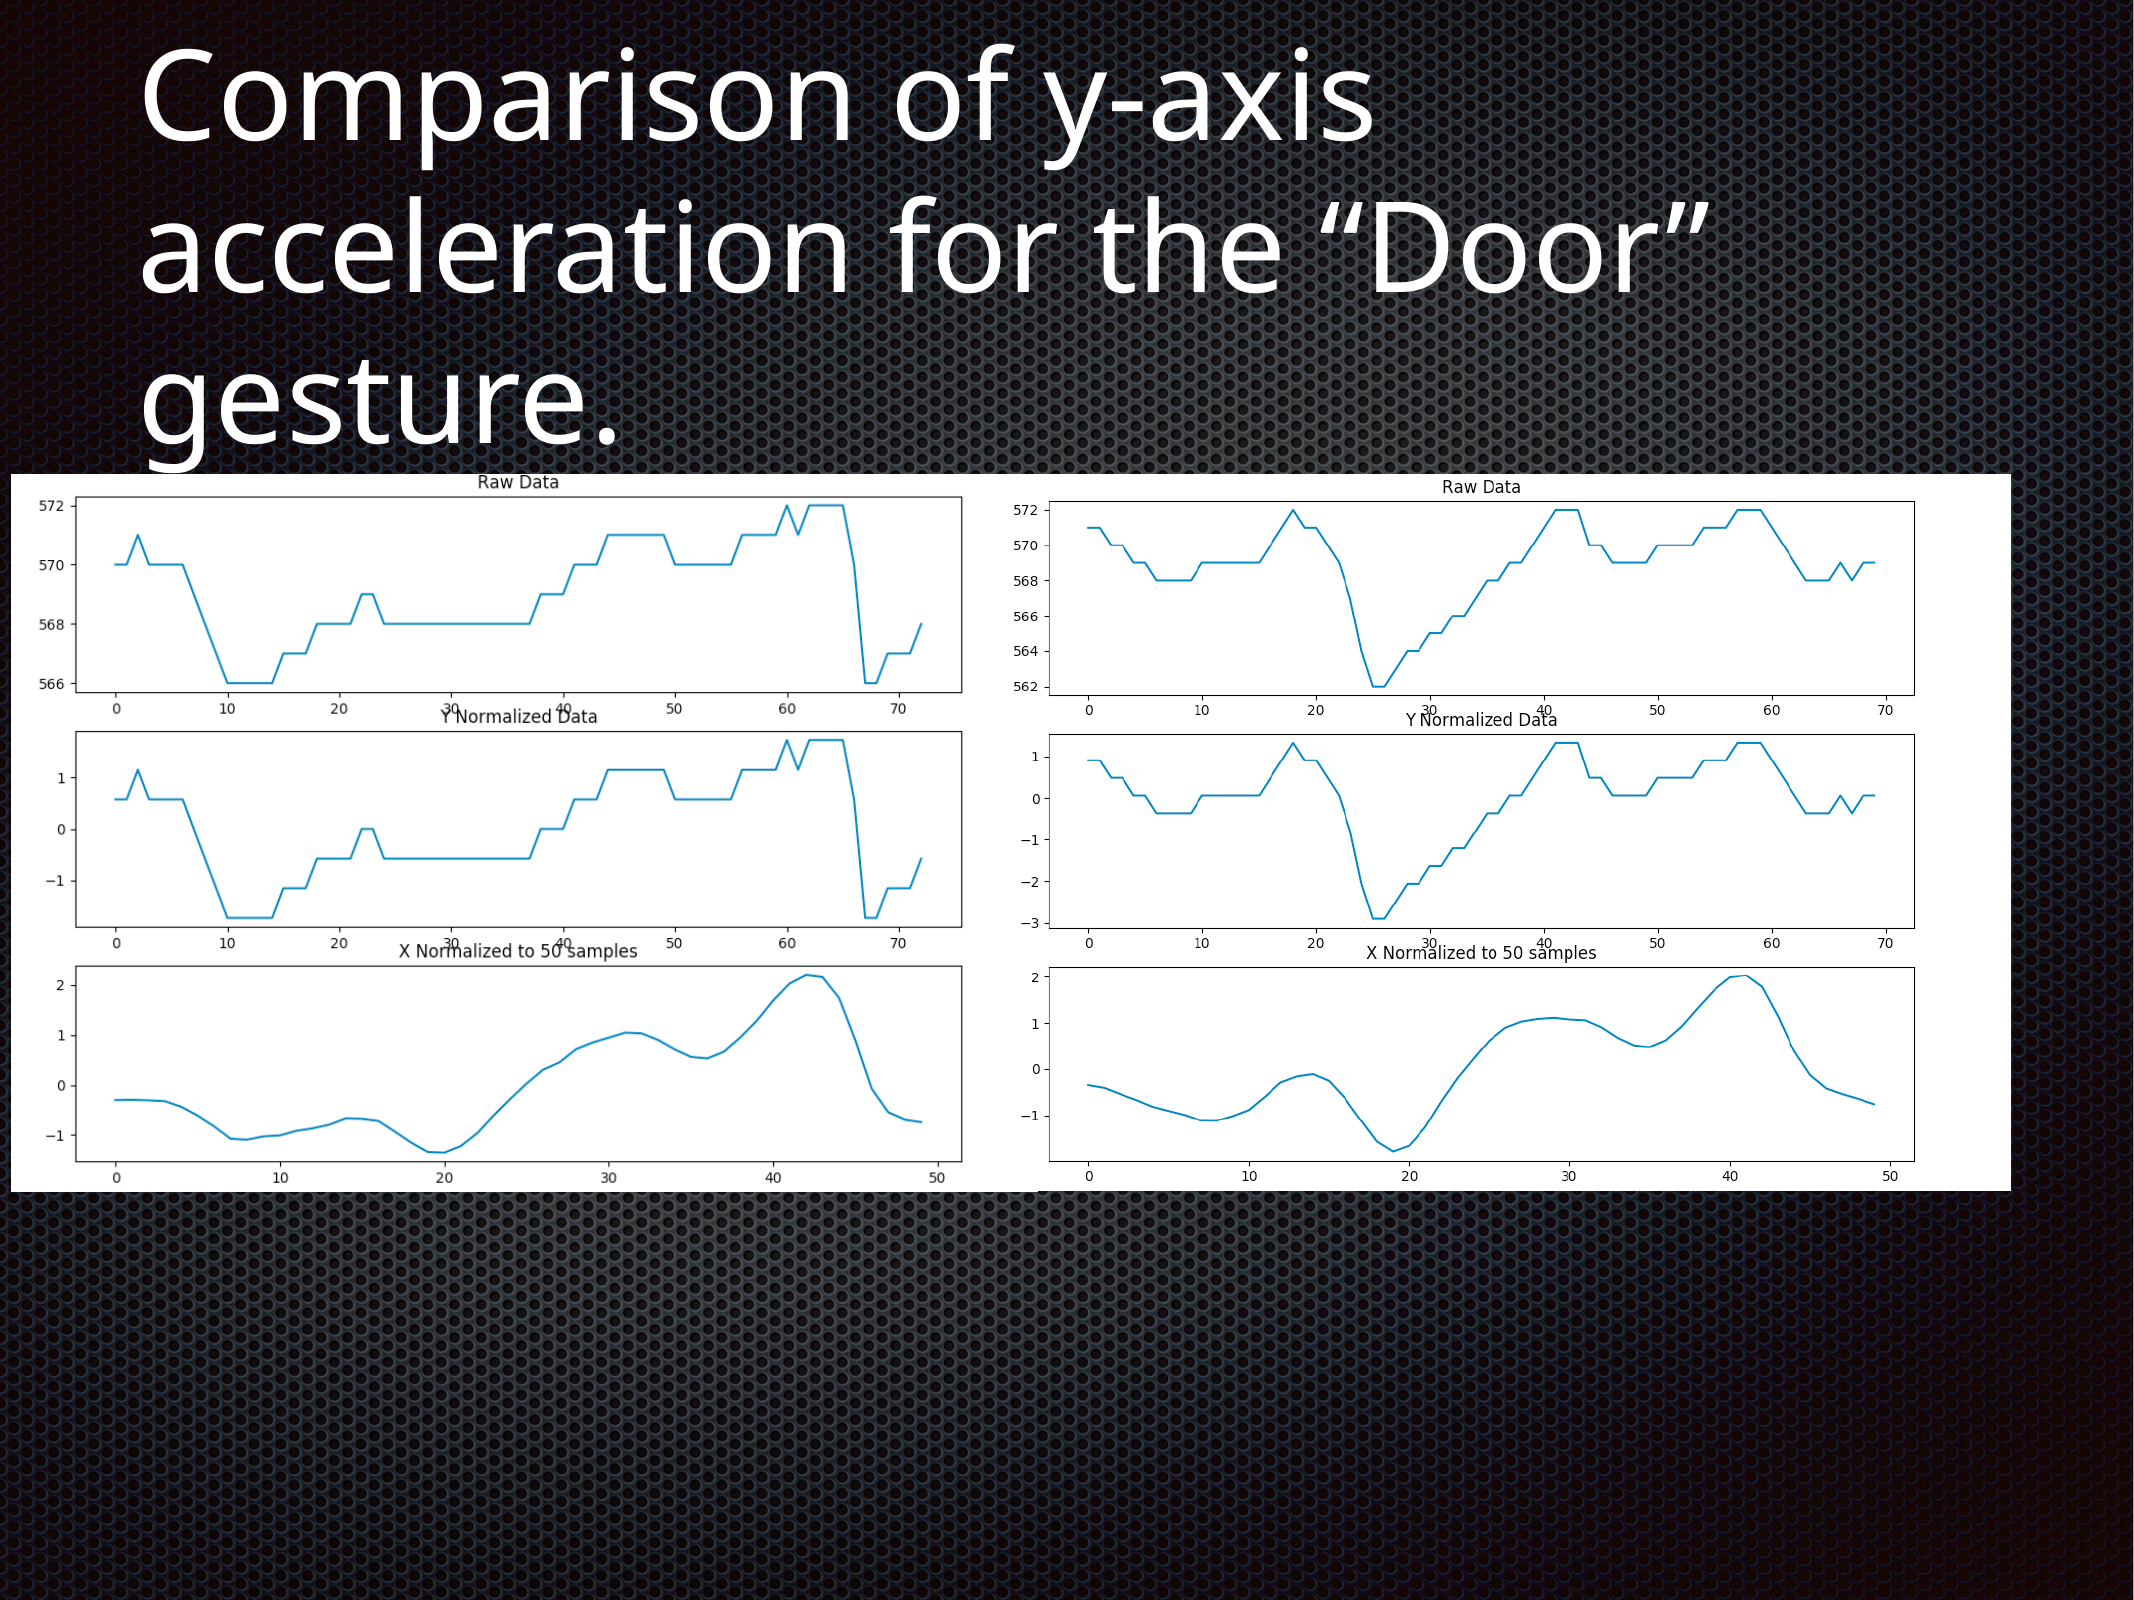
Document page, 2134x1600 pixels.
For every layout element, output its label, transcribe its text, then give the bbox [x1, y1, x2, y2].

title Comparison of y-axis acceleration for the “Door” gesture. [128, 41, 2005, 443]
picture [0, 0, 2134, 1600]
